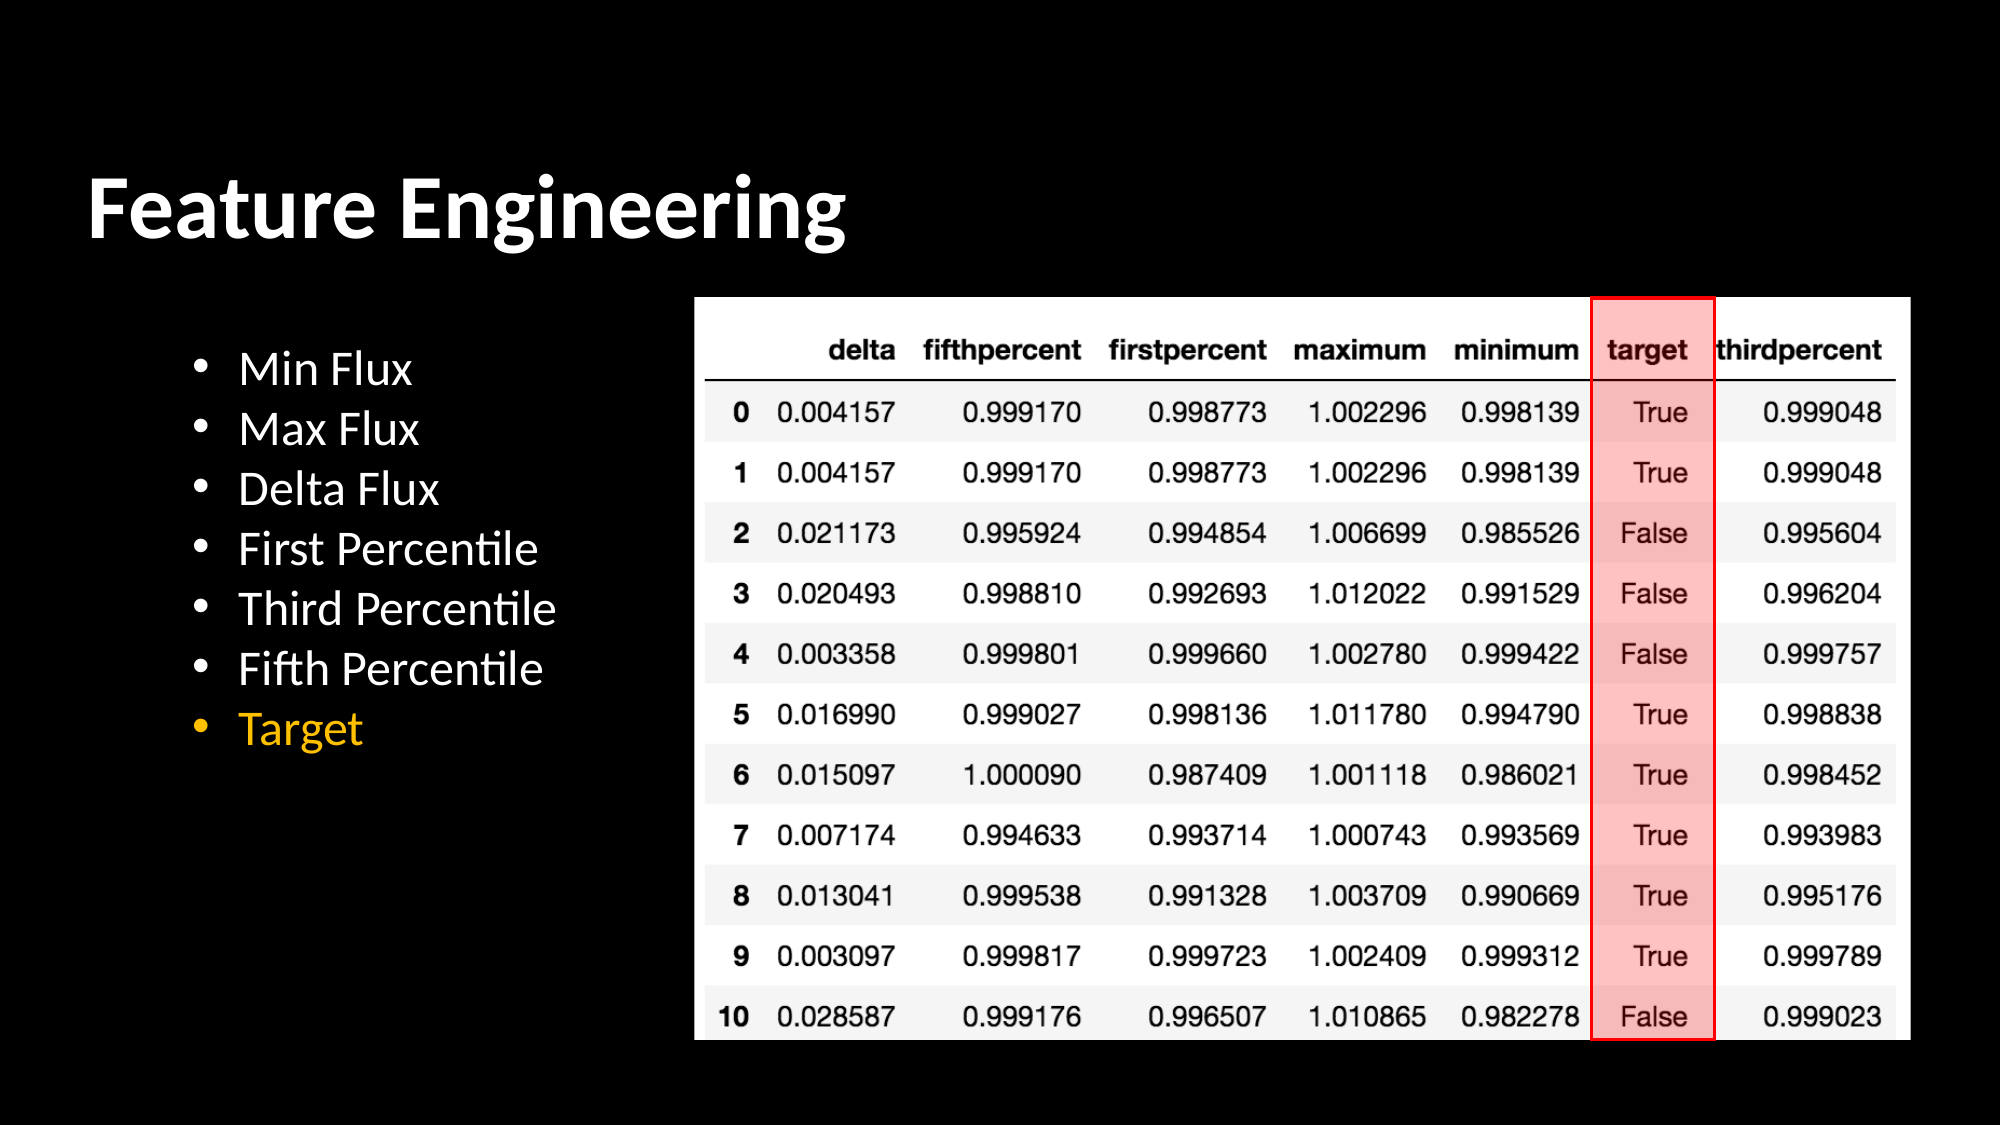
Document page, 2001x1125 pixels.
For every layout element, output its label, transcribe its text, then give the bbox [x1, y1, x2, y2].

title Feature Engineering [72, 54, 1798, 363]
text_box Min Flux Max Flux Delta Flux First Percentile Third Percentile Fifth Percentile Target [177, 327, 573, 763]
picture [694, 297, 1911, 1040]
